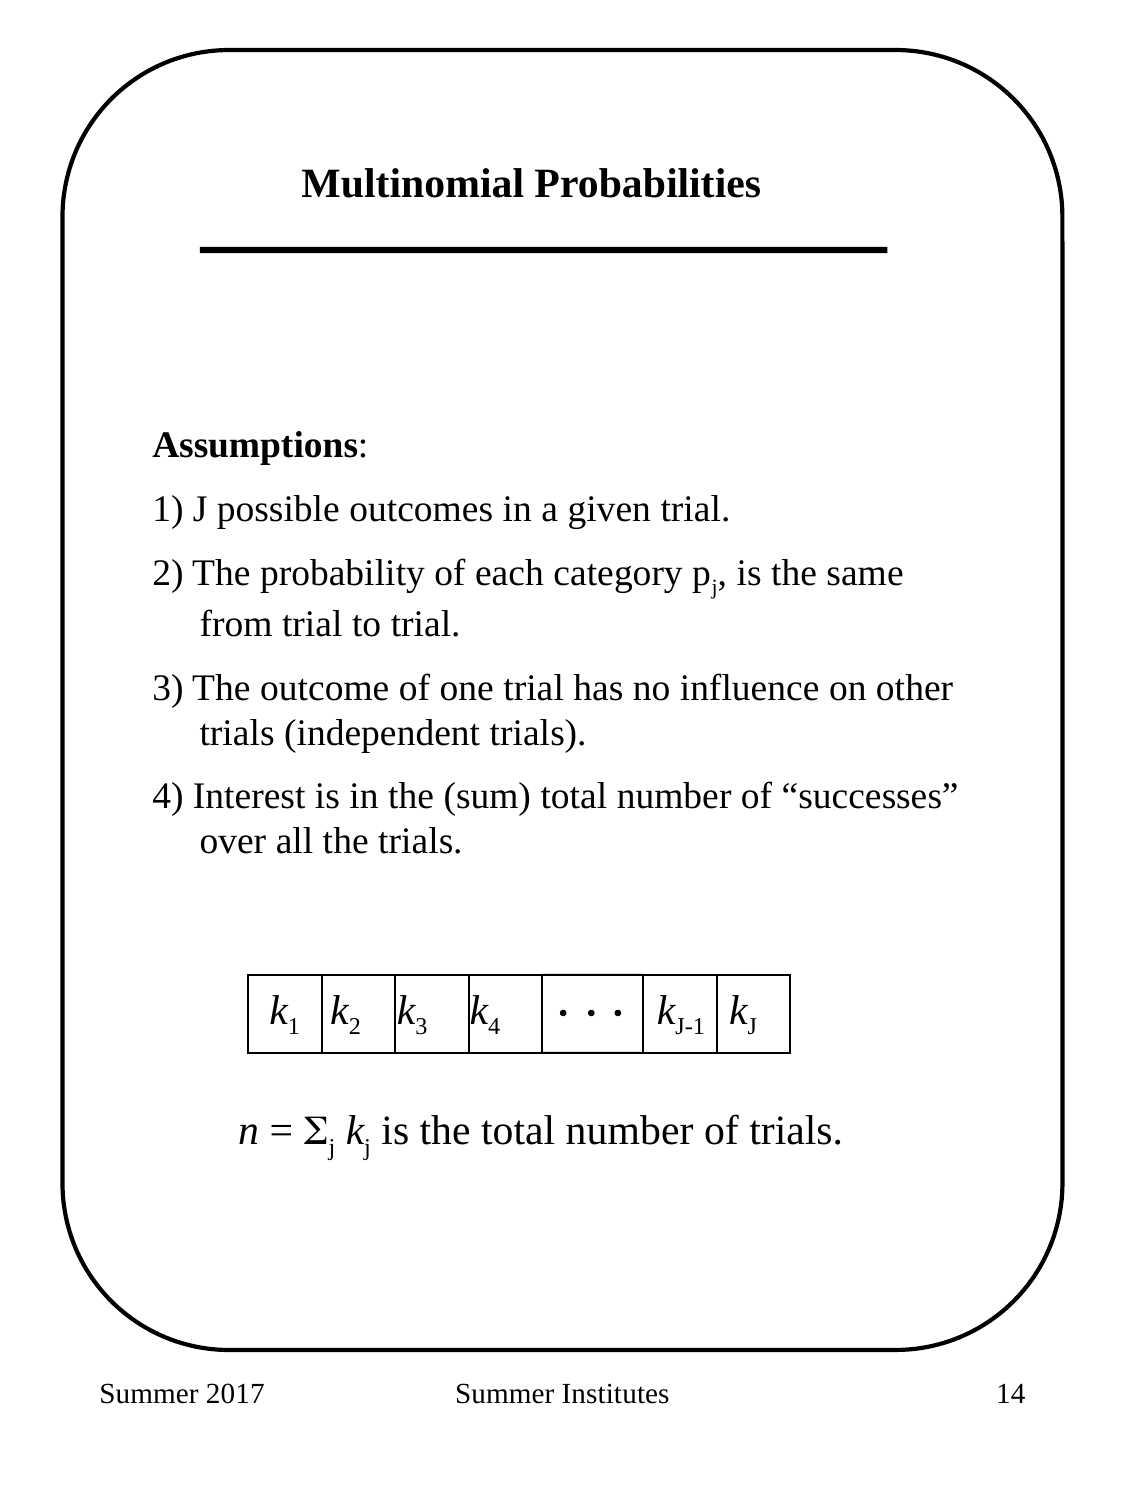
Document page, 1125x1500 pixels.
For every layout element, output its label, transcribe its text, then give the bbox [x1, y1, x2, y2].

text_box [248, 974, 791, 1054]
text_box n = Sj kj is the total number of trials. [223, 1095, 910, 1168]
text_box Assumptions: 1) J possible outcomes in a given trial. 2) The probability of each category pj, is the same from trial to trial. 3) The outcome of one trial has no influence on other trials (independent trials). 4) Interest is in the (sum) total number of “successes” over all the trials. [137, 412, 1000, 869]
slide_number 76 [806, 1366, 1041, 1467]
footer Summer Institutes [384, 1366, 741, 1467]
text_box Multinomial Probabilities [237, 148, 825, 214]
slide_number Summer 2017 [84, 1366, 319, 1467]
